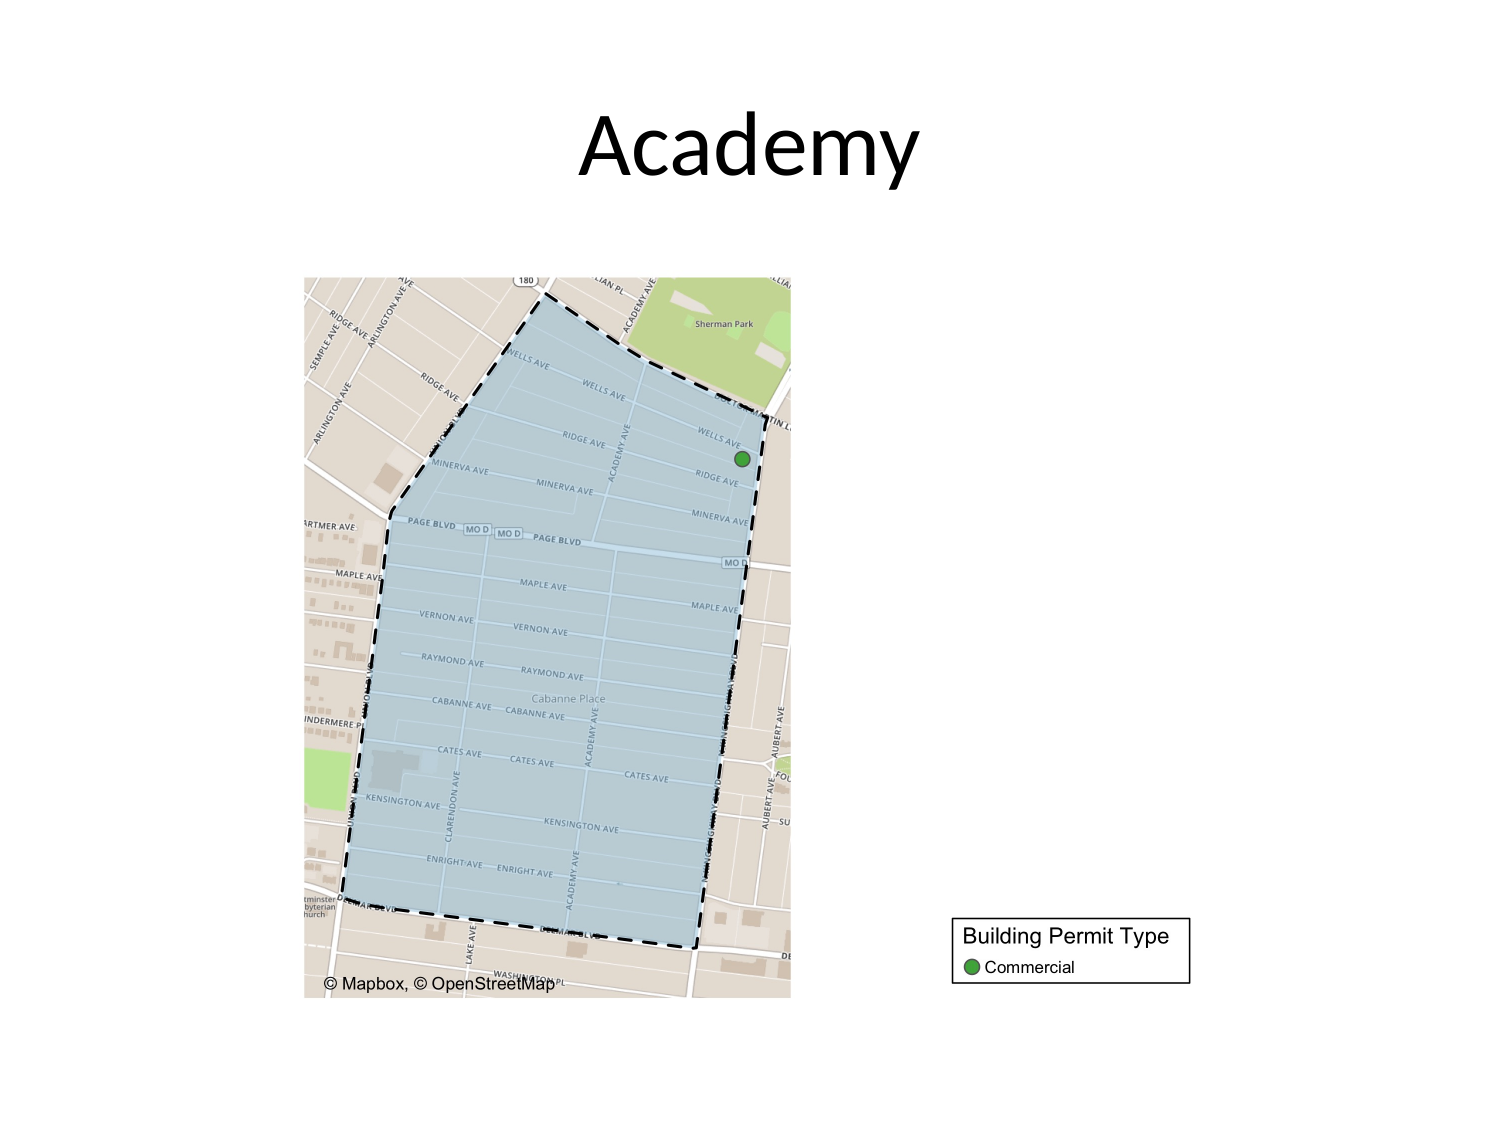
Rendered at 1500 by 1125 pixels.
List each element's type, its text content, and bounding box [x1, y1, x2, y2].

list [74, 262, 1426, 1013]
title Academy [75, 45, 1425, 233]
